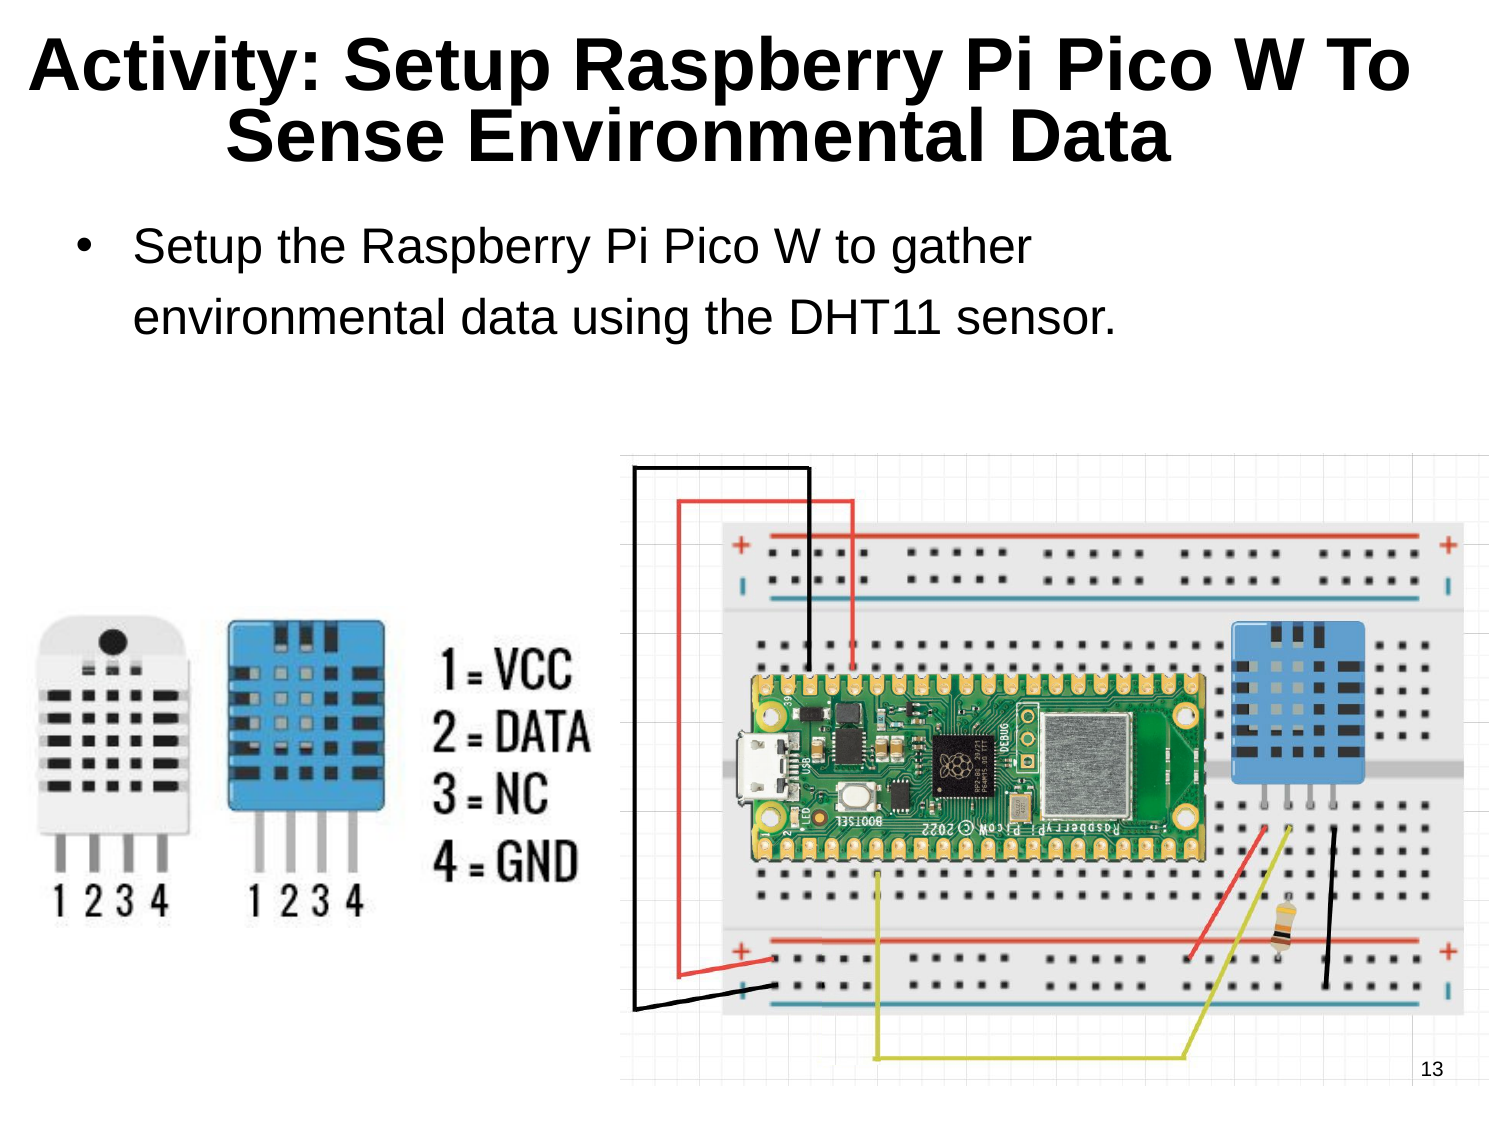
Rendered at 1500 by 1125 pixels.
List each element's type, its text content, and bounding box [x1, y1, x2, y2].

text_box Setup the Raspberry Pi Pico W to gather environmental data using the DHT11 sensor. [73, 198, 1264, 345]
title Activity: Setup Raspberry Pi Pico W To Sense Environmental Data [25, 13, 1490, 222]
picture [26, 606, 596, 928]
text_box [620, 453, 1490, 1086]
